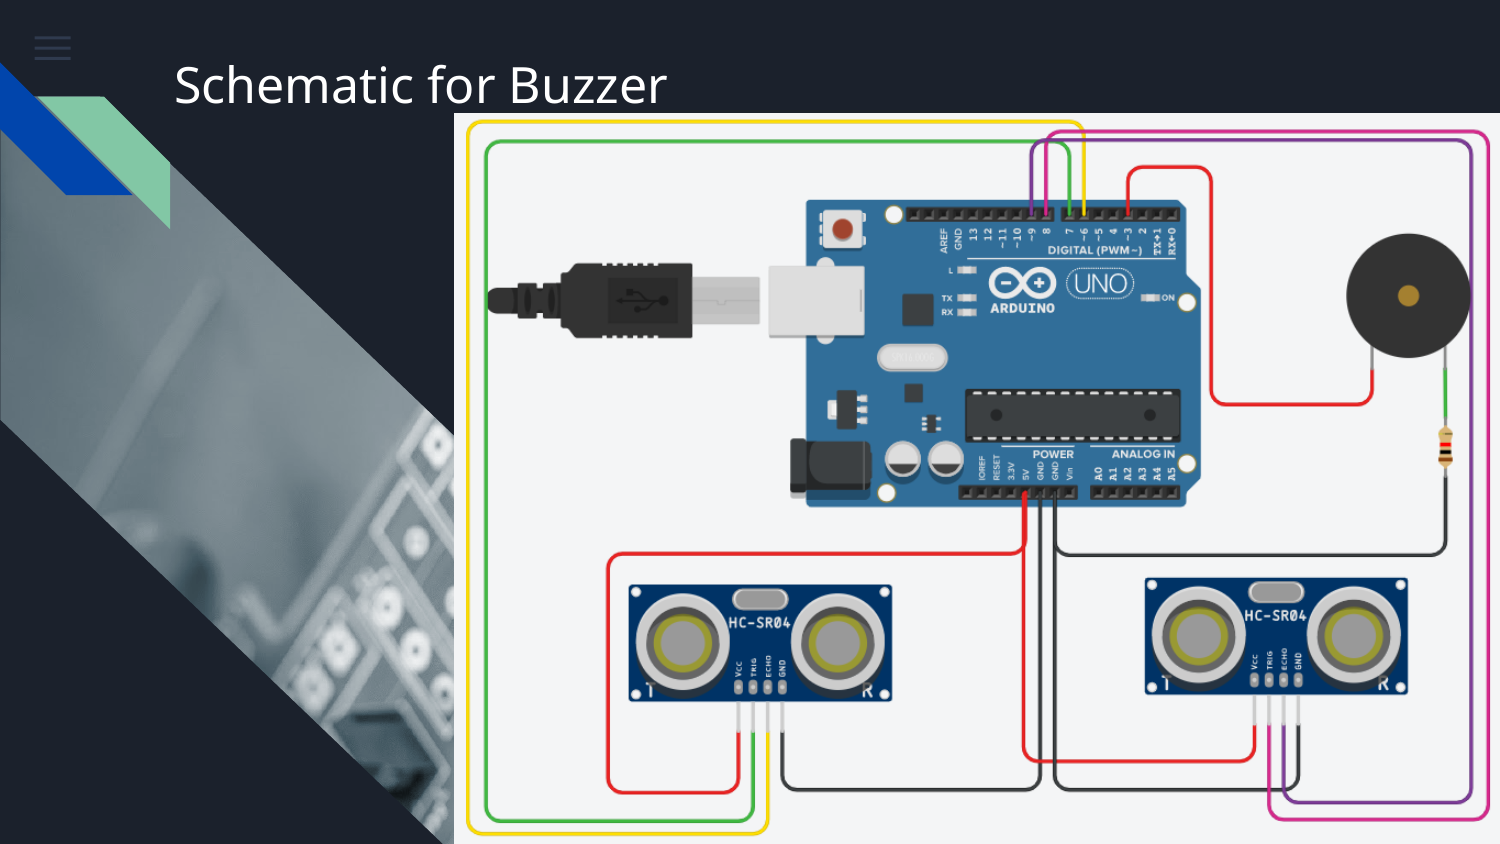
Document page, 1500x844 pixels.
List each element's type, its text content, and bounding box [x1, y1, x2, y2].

picture [0, 97, 1500, 844]
title Schematic for Buzzer [159, 38, 1314, 189]
